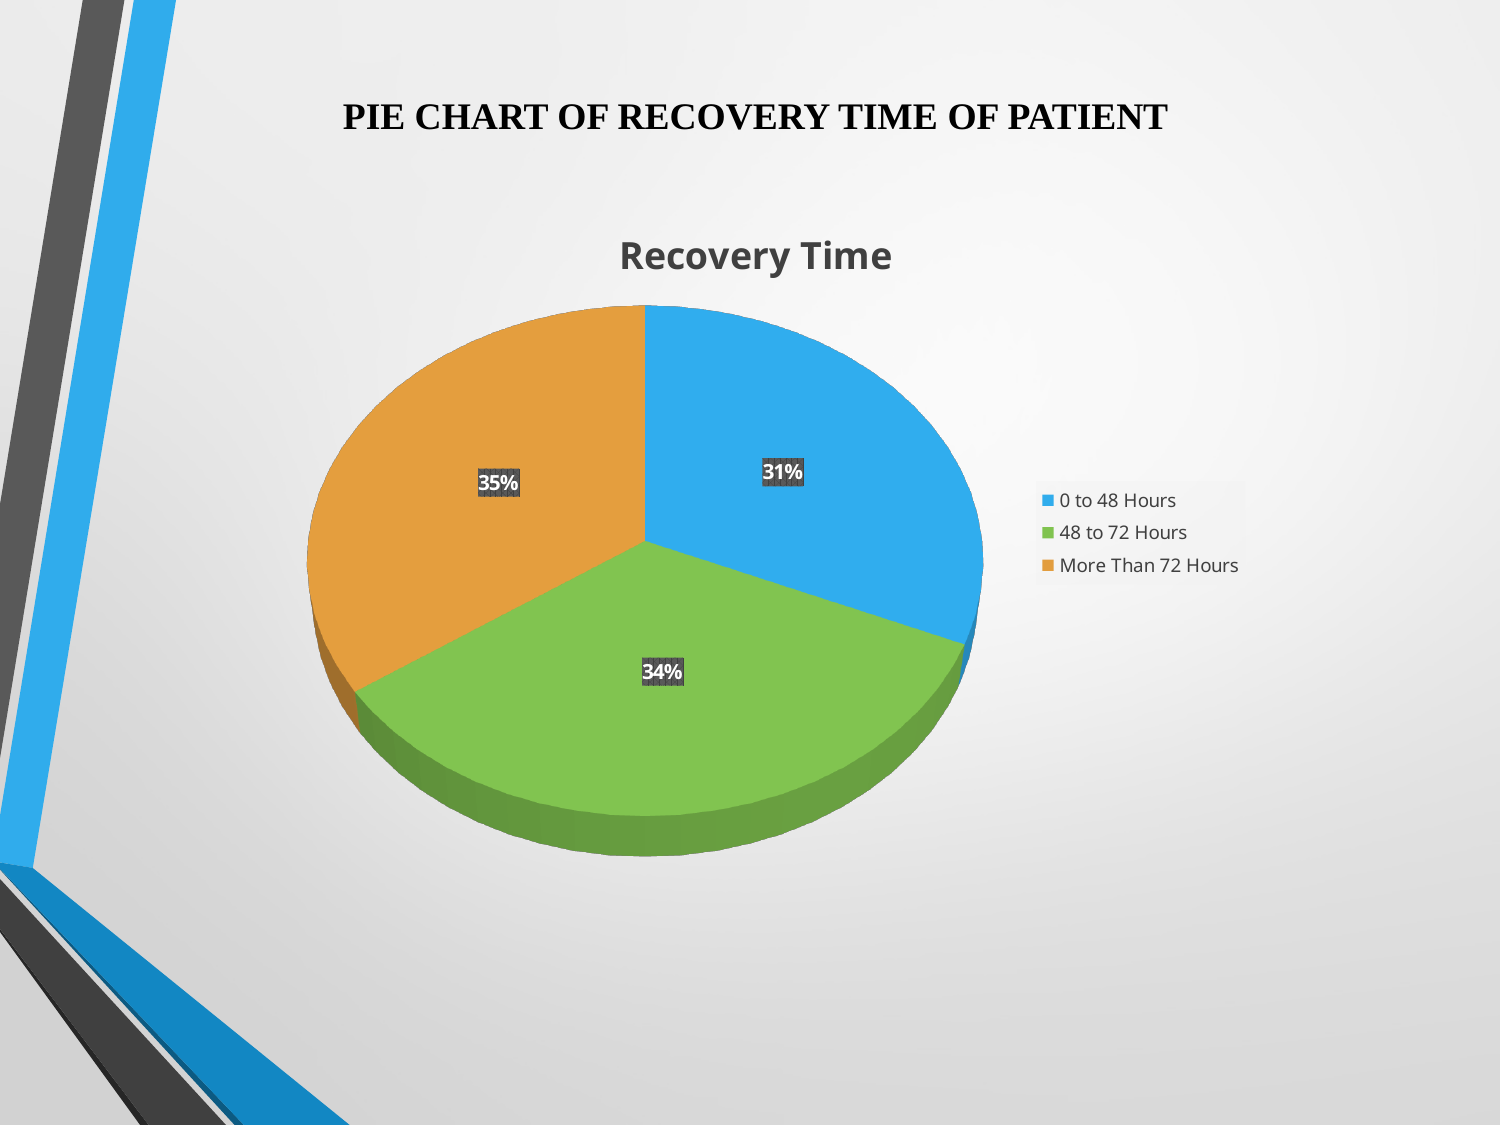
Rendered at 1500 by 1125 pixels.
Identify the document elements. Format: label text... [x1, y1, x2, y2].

chart [253, 196, 1259, 870]
text_box PIE CHART OF RECOVERY TIME OF PATIENT [253, 78, 1258, 145]
